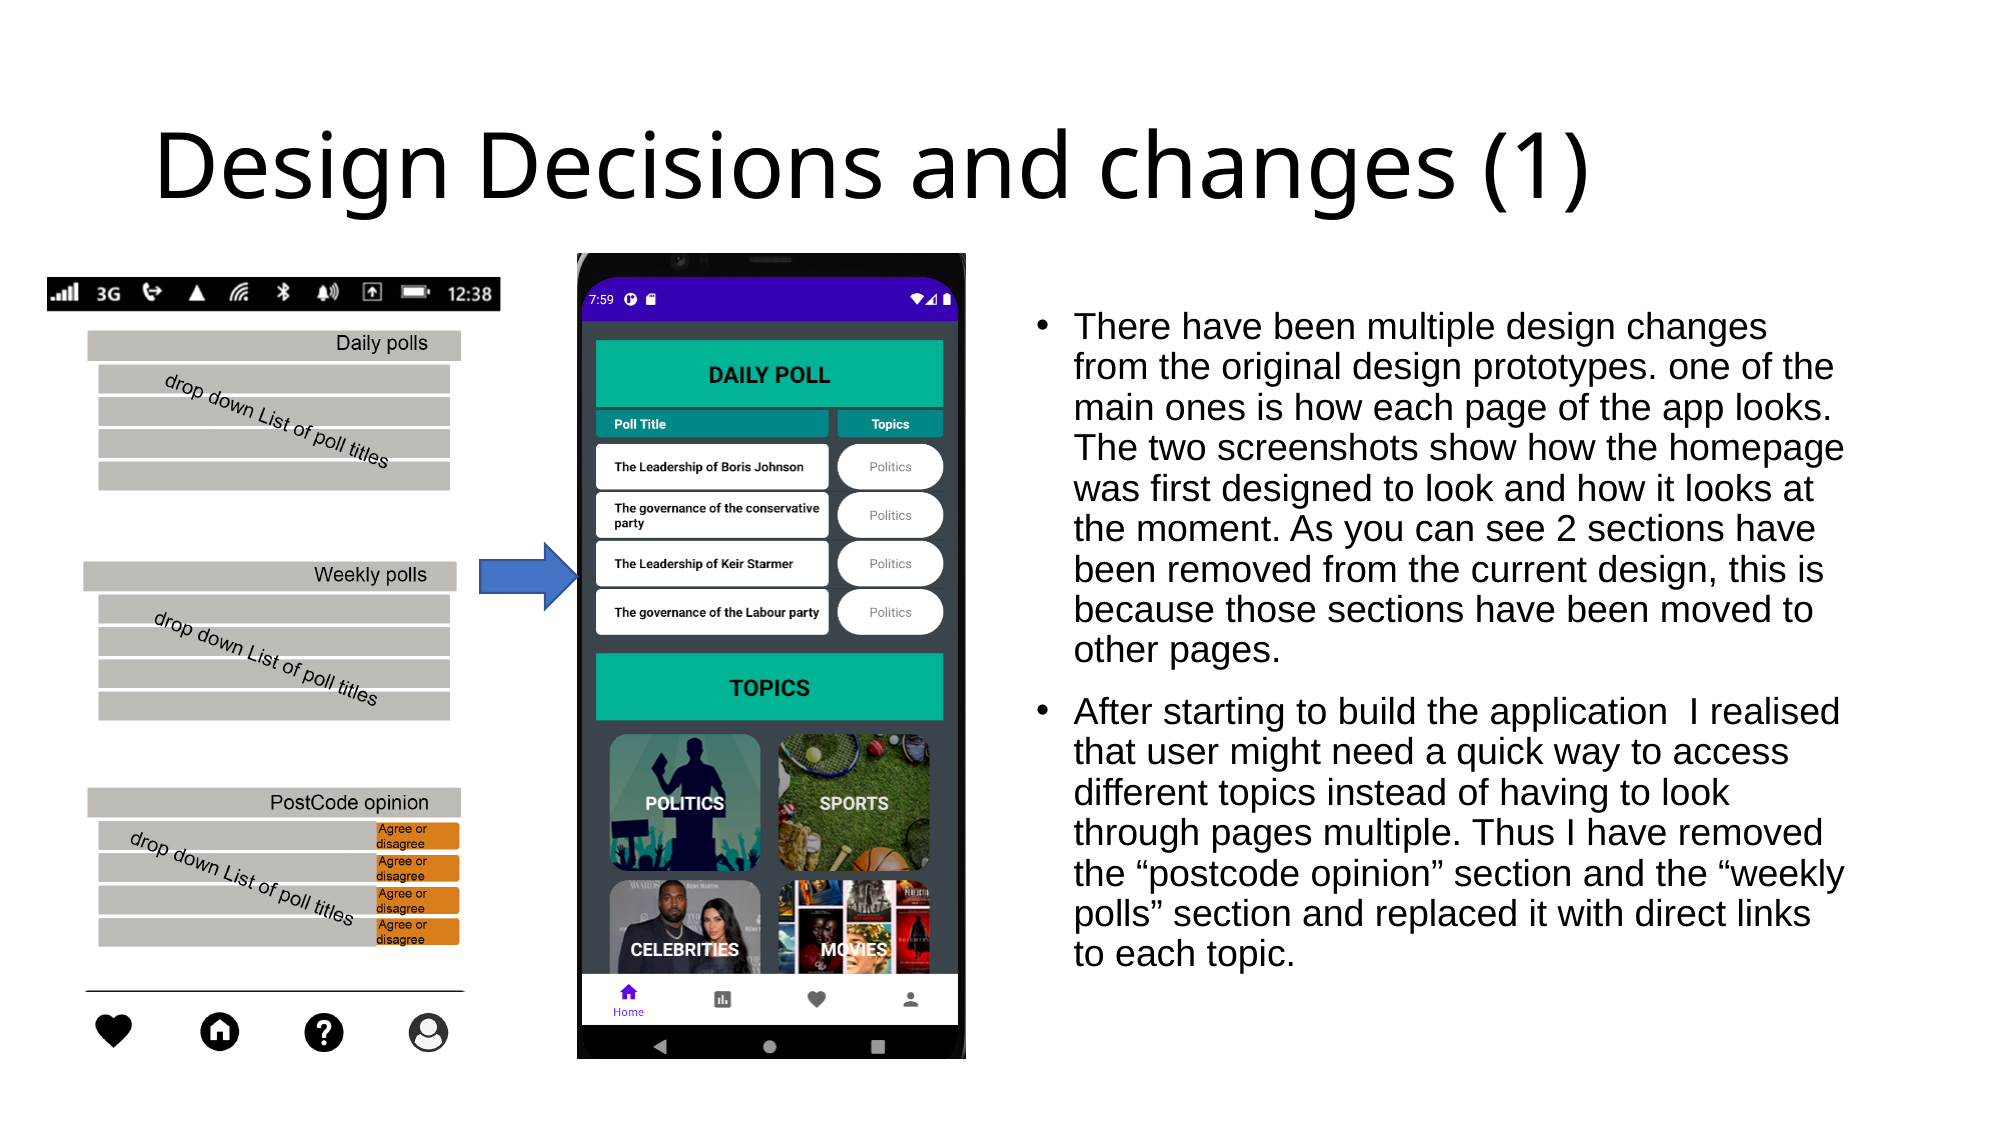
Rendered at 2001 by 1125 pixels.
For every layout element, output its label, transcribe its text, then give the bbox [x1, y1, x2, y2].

list There have been multiple design changes from the original design prototypes. one of the main ones is how each page of the app looks. The two screenshots show how the homepage was first designed to look and how it looks at the moment. As you can see 2 sections have been removed from the current design, this is because those sections have been moved to other pages. After starting to build the application I realised that user might need a quick way to access different topics instead of having to look through pages multiple. Thus I have removed the “postcode opinion” section and the “weekly polls” section and replaced it with direct links to each topic. [1021, 299, 1863, 1014]
picture [47, 277, 501, 1083]
picture [577, 253, 966, 1059]
text_box [501, 541, 577, 612]
title Design Decisions and changes (1) [137, 59, 1863, 278]
